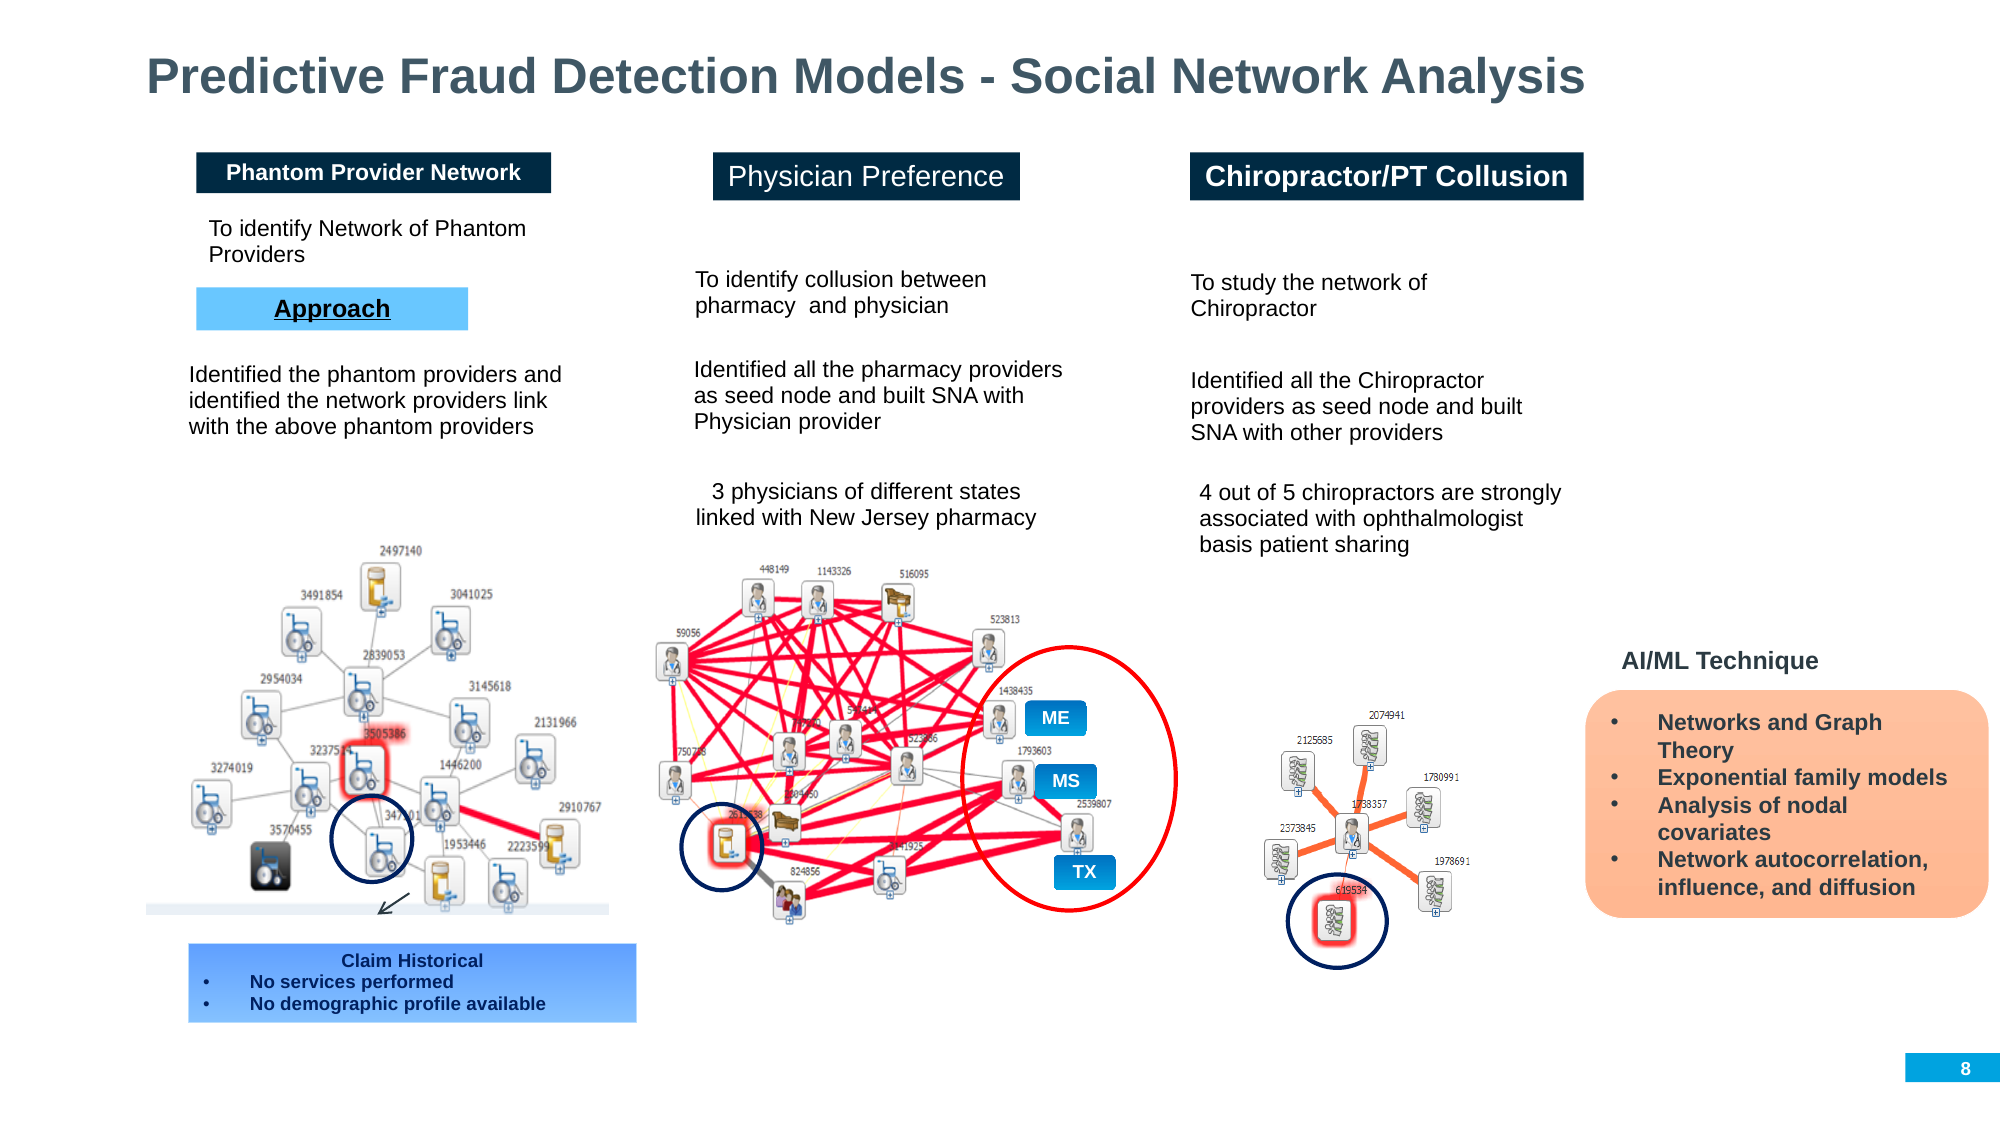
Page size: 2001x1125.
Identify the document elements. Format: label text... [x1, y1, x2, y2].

text_box Physician Preference [713, 152, 1020, 201]
text_box To identify collusion between pharmacy and physician [680, 258, 1056, 326]
text_box Approach [196, 287, 469, 331]
picture [645, 561, 1116, 928]
text_box [1116, 660, 1176, 898]
text_box 4 out of 5 chiropractors are strongly associated with ophthalmologist basis patient sharing [1184, 472, 1589, 566]
text_box Predictive Fraud Detection Models - Social Network Analysis [146, 31, 1733, 105]
text_box Identified all the Chiropractor providers as seed node and built SNA with other providers [1175, 360, 1588, 453]
text_box Networks and Graph Theory Exponential family models Analysis of nodal covariates Network autocorrelation, influence, and diffusion [1584, 688, 1990, 920]
text_box Chiropractor/PT Collusion [1190, 152, 1584, 201]
text_box Phantom Provider Network [196, 152, 552, 194]
text_box 3 physicians of different states linked with New Jersey pharmacy [678, 471, 1054, 538]
text_box Identified the phantom providers and identified the network providers link with the above phantom providers [174, 354, 589, 448]
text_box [377, 893, 410, 915]
text_box AI/ML Technique [1606, 637, 1840, 682]
picture [146, 540, 609, 915]
text_box To study the network of Chiropractor [1175, 261, 1552, 329]
picture [1183, 665, 1569, 1008]
text_box Identified all the pharmacy providers as seed node and built SNA with Physician provider [678, 349, 1091, 443]
text_box To identify Network of Phantom Providers [193, 208, 570, 276]
text_box Claim Historical No services performed No demographic profile available [188, 943, 637, 1023]
